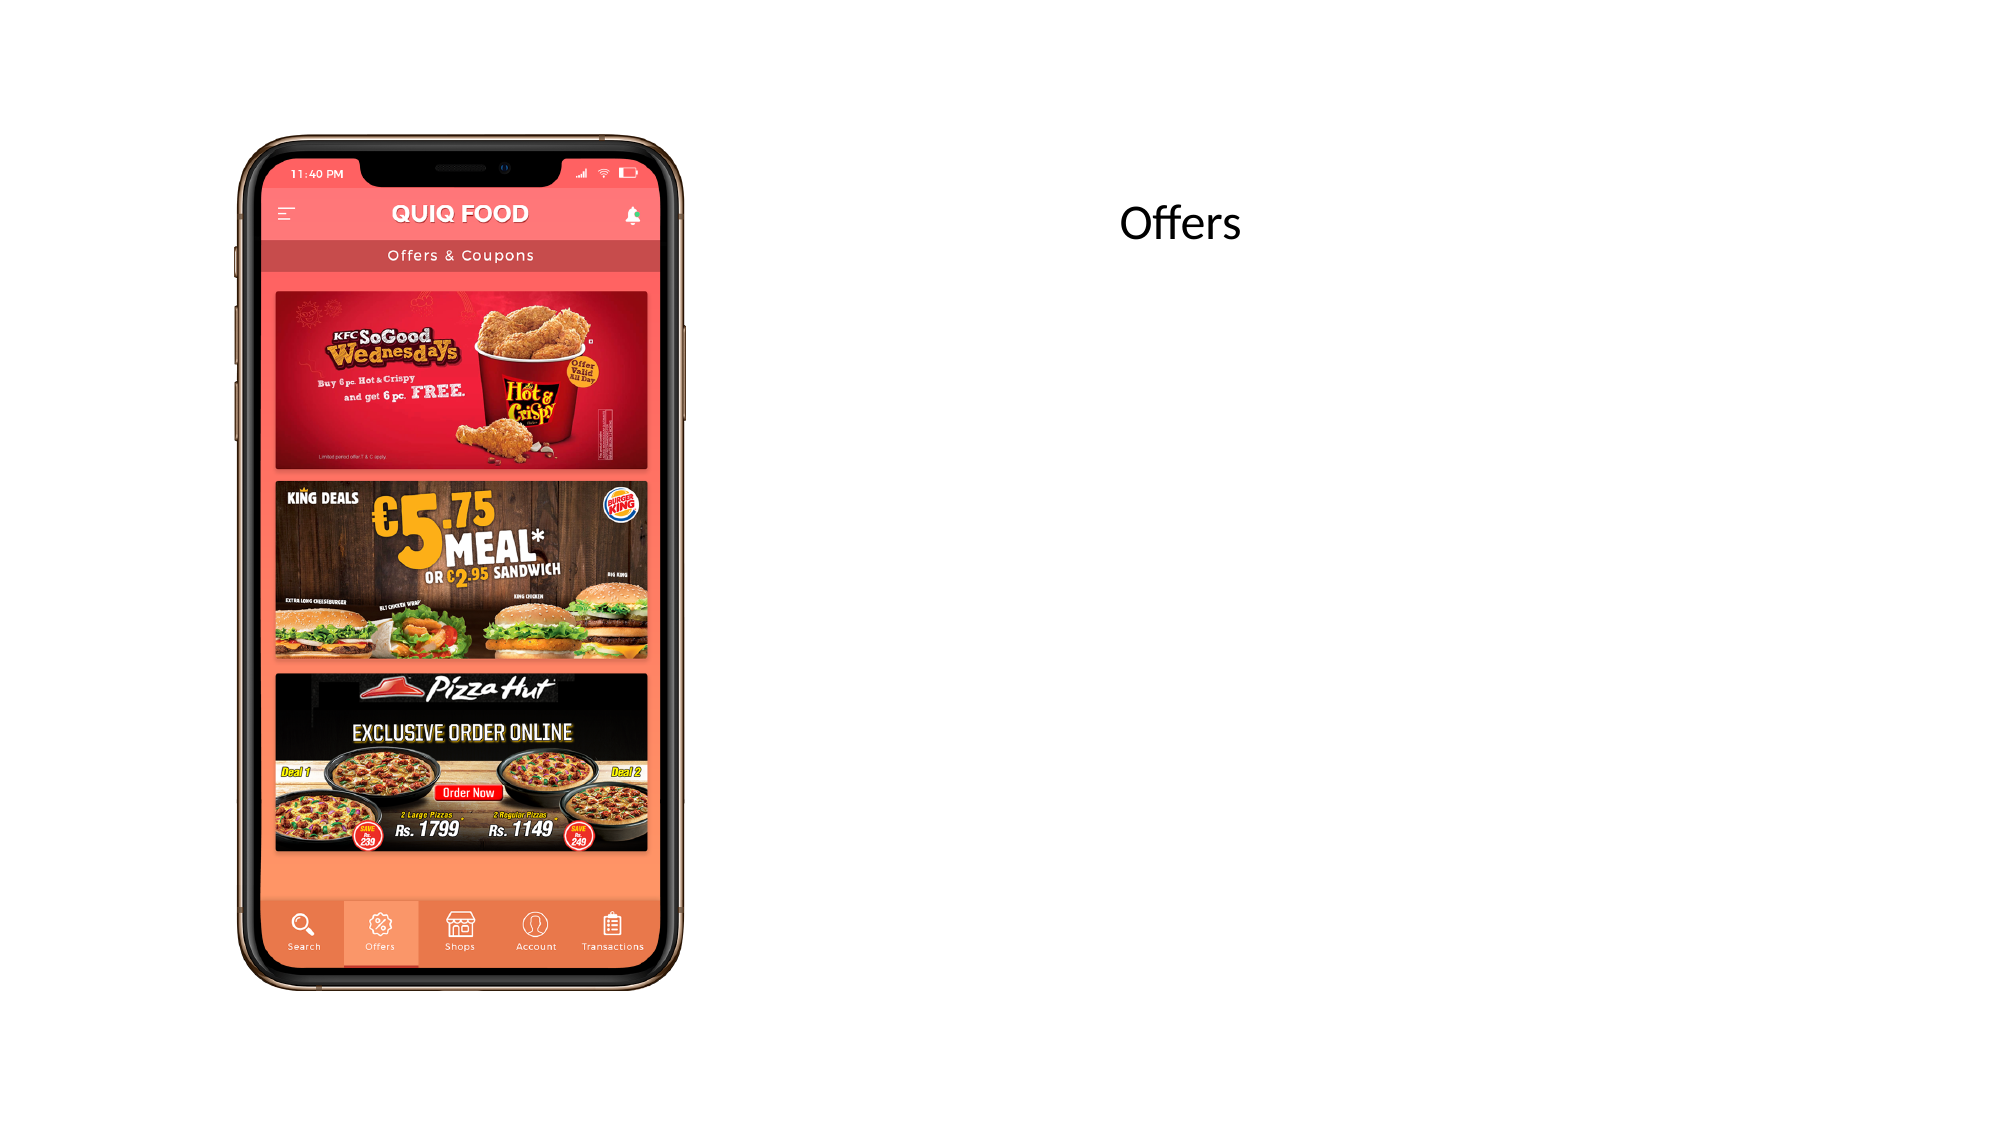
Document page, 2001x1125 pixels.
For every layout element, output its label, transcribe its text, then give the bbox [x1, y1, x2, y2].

picture [234, 134, 686, 991]
subtitle Offers [896, 188, 1465, 461]
